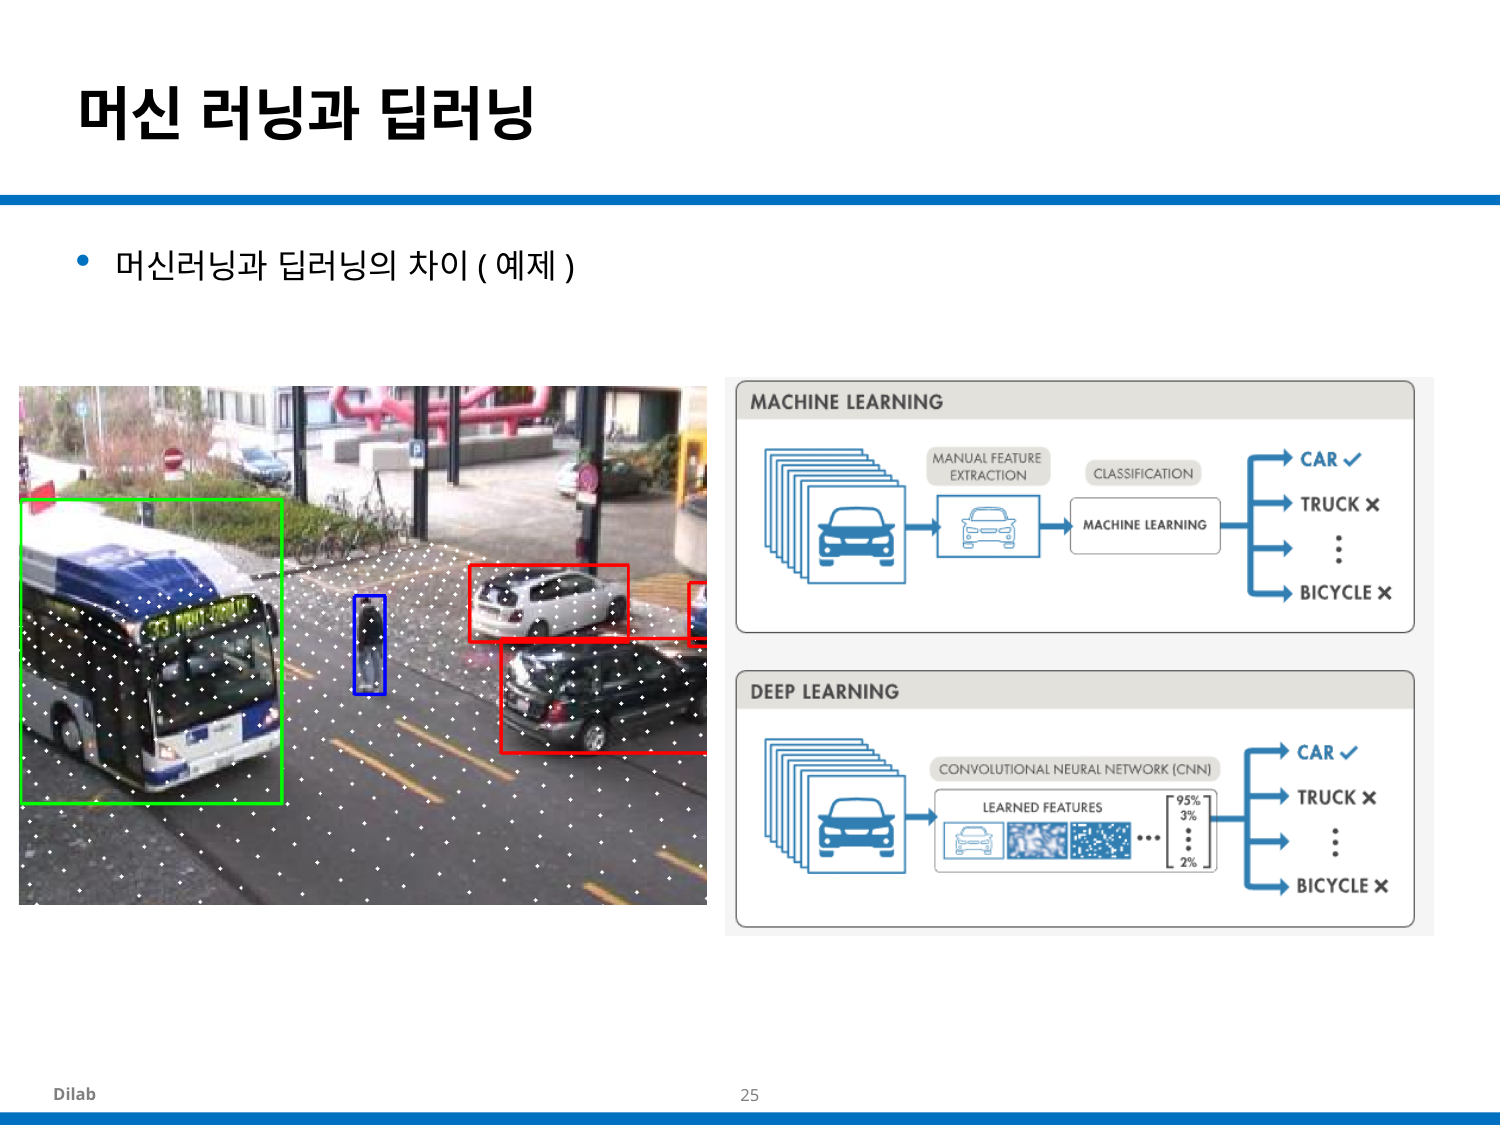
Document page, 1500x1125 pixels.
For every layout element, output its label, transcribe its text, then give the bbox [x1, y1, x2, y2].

picture [724, 377, 1435, 936]
list 머신러닝과 딥러닝의 차이(예제) [62, 237, 1413, 1075]
title 머신 러닝과 딥러닝 [62, 62, 1413, 163]
picture [11, 377, 707, 909]
